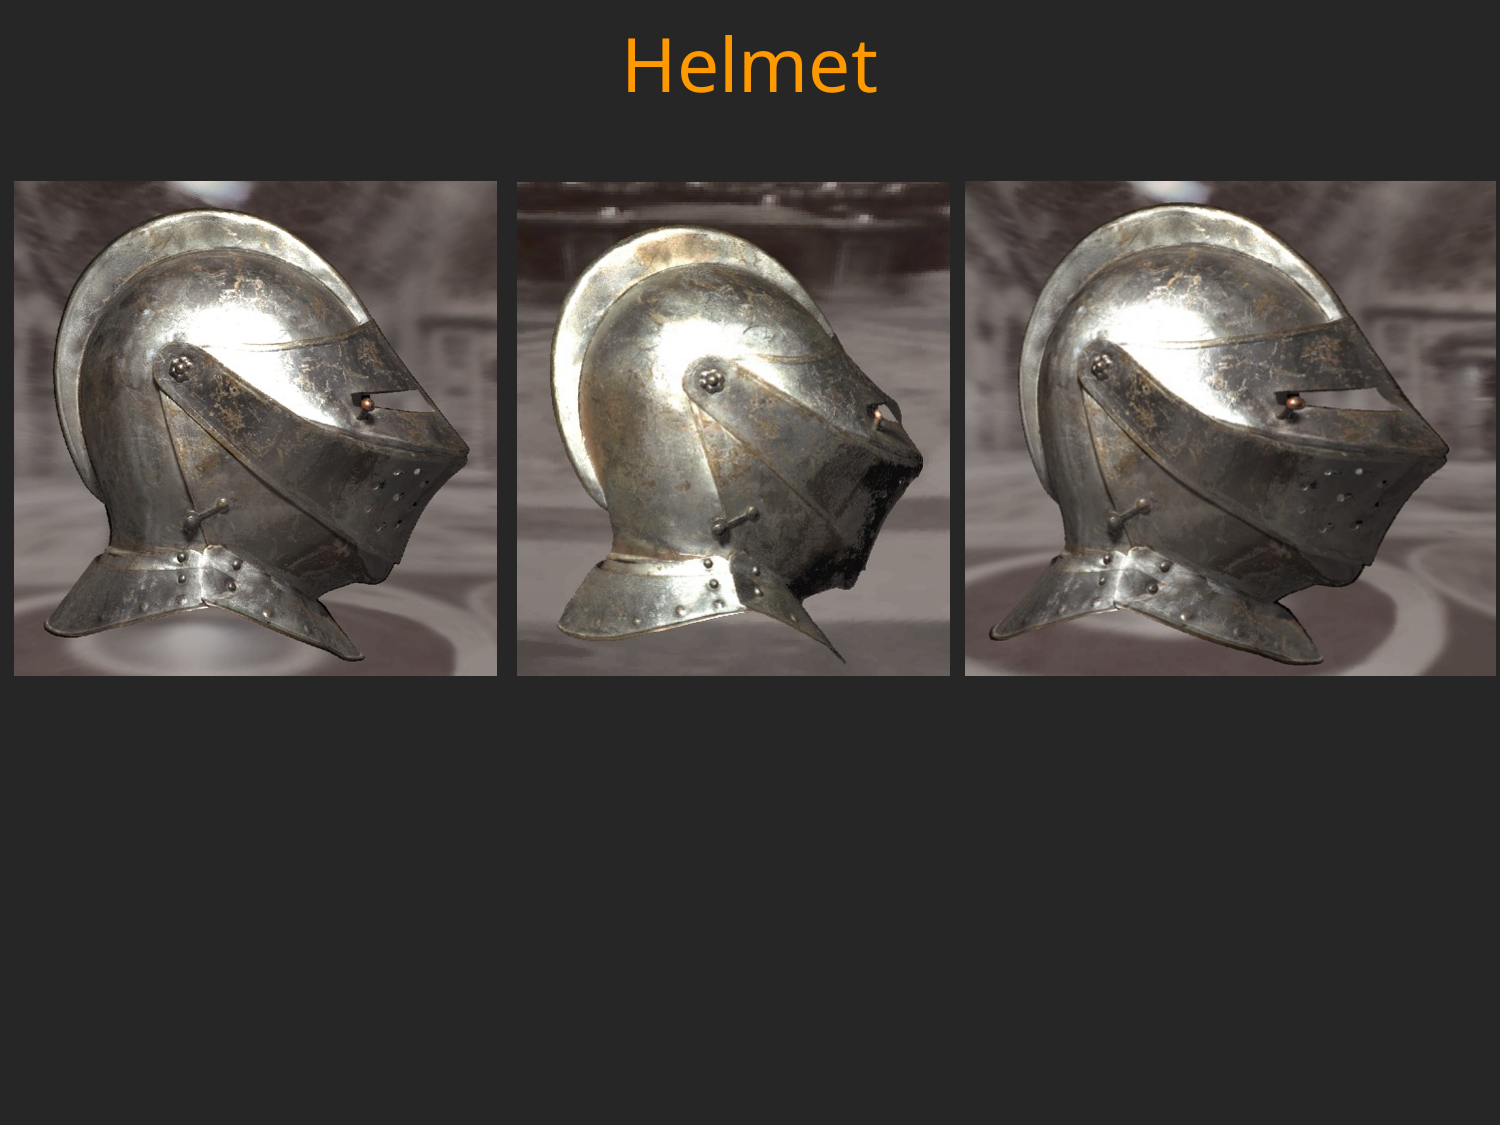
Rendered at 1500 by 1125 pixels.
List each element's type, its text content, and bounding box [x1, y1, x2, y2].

picture [516, 182, 951, 677]
picture [13, 181, 498, 677]
title Helmet [75, 0, 1425, 125]
picture [965, 181, 1496, 677]
